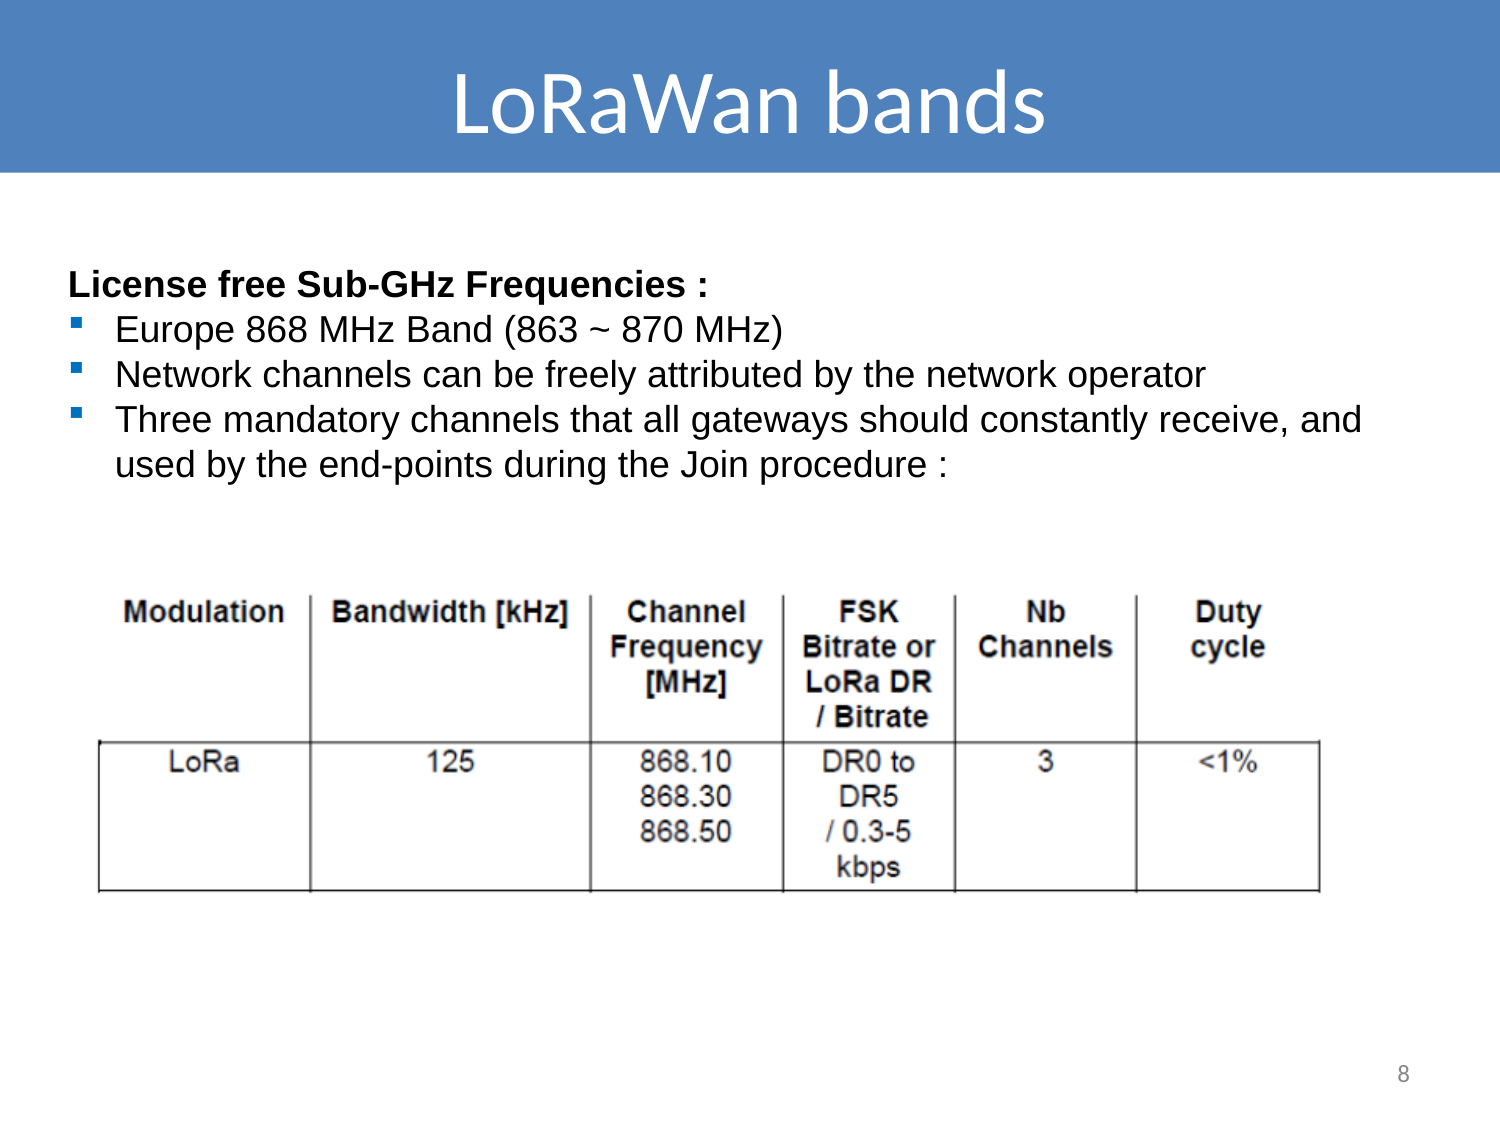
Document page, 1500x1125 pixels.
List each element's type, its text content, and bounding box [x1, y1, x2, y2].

text_box [0, 0, 1500, 175]
picture [74, 573, 1327, 905]
text_box LoRaWan bands [74, 2, 1425, 191]
text_box License free Sub-GHz Frequencies : Europe 868 MHz Band (863 ~ 870 MHz) Network channels can be freely attributed by the network operator Three mandatory channels that all gateways should constantly receive, and used by the end-points during the Join procedure : [53, 207, 1425, 493]
slide_number 8 [1074, 1042, 1425, 1103]
